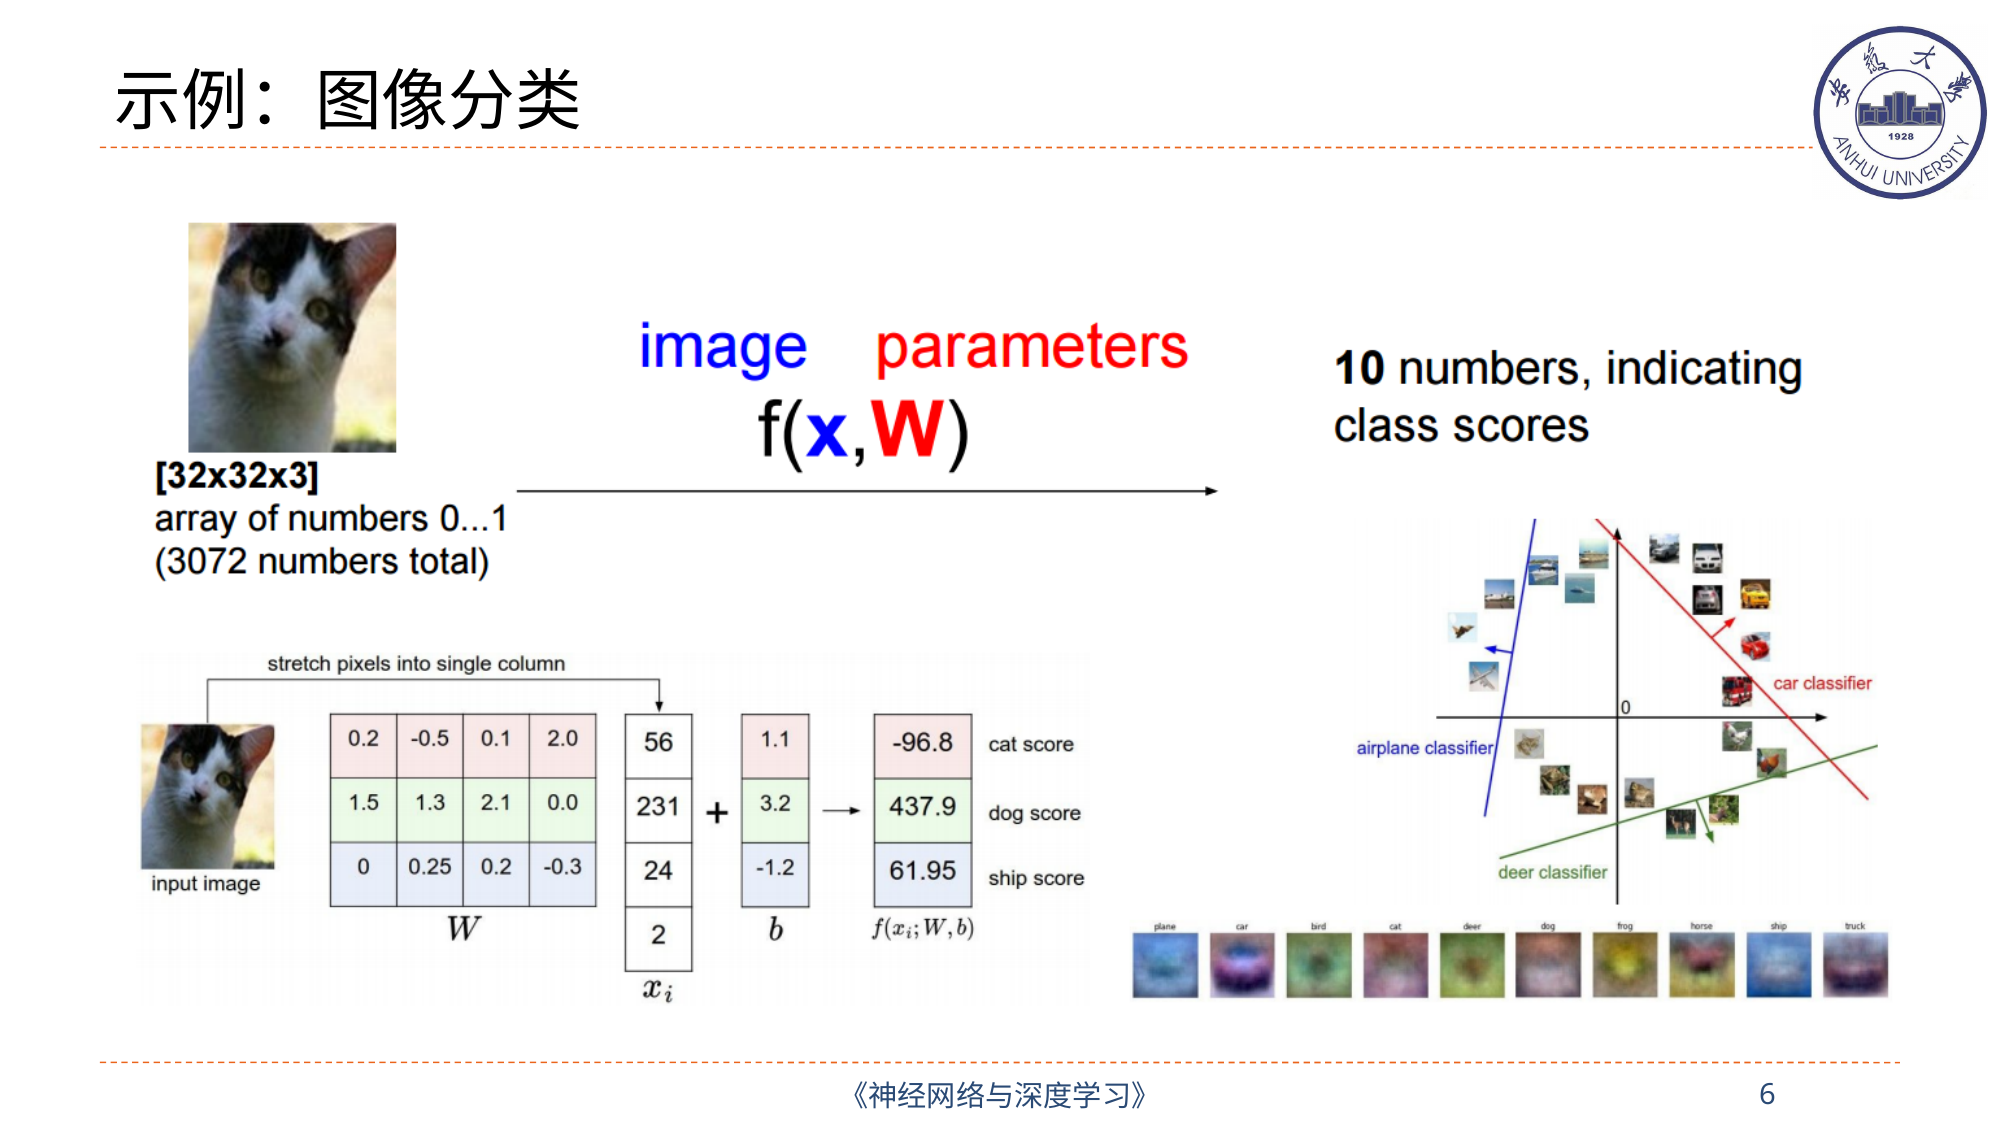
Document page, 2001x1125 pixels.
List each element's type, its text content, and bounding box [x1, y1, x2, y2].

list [99, 206, 1901, 1007]
picture [1812, 24, 1988, 201]
title 示例：图像分类 [99, 24, 1812, 146]
